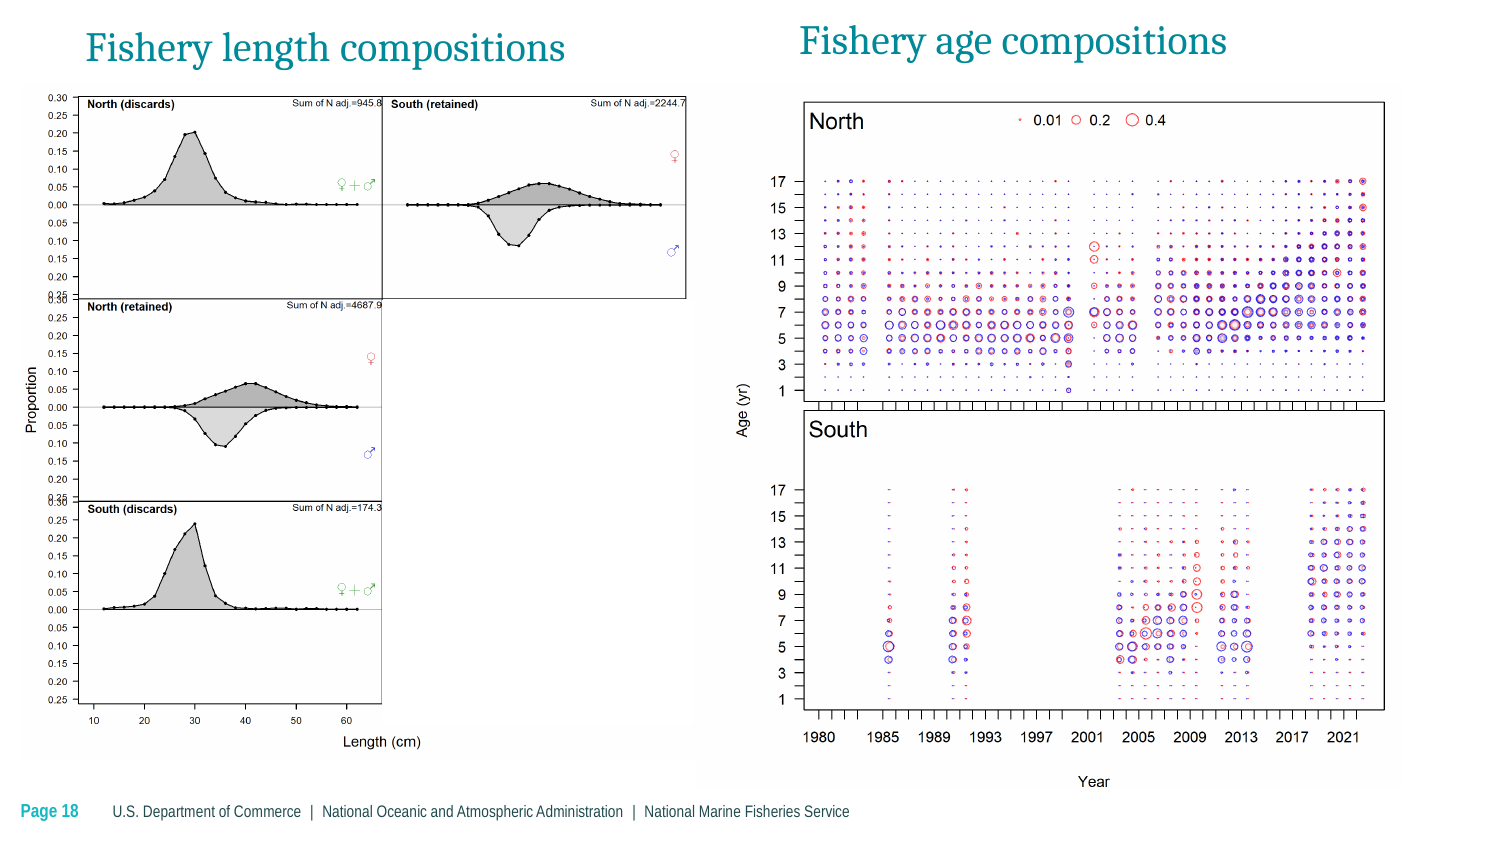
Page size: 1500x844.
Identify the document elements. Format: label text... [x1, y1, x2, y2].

text_box Fishery age compositions [799, 11, 1320, 64]
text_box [21, 84, 698, 761]
title Fishery length compositions [85, 18, 606, 71]
picture [696, 84, 1402, 790]
